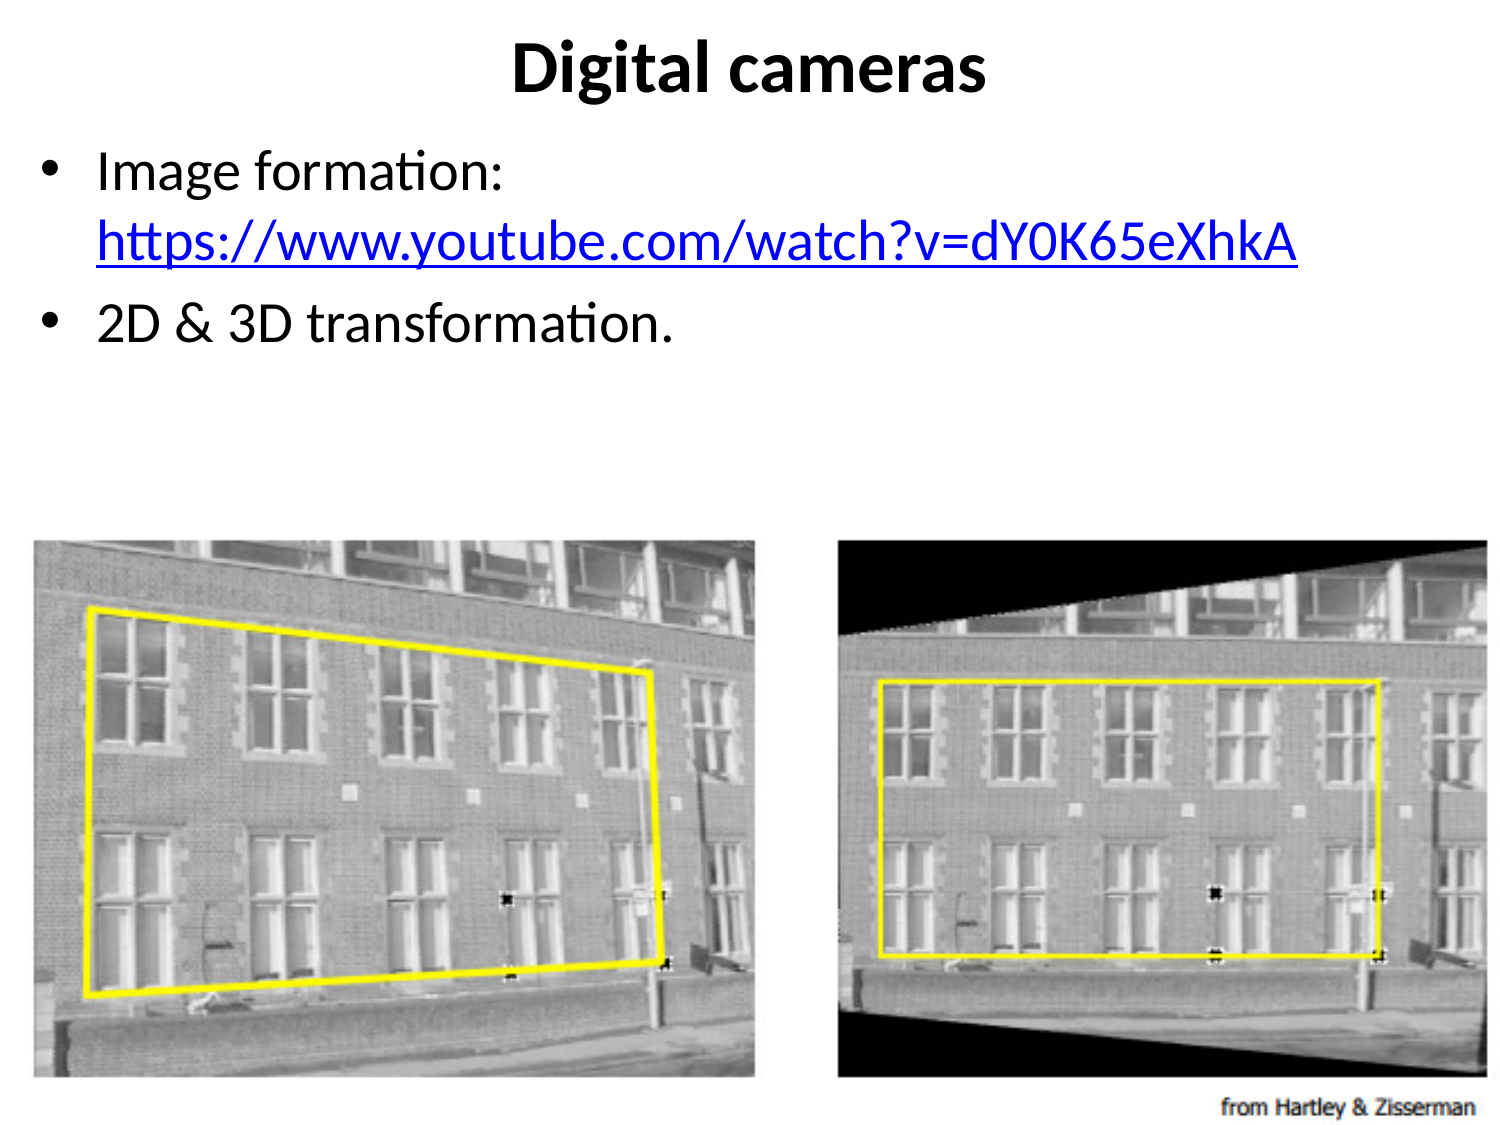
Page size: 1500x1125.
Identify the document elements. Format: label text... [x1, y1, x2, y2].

title Digital cameras [24, 0, 1475, 125]
list Image formation: https://www.youtube.com/watch?v=dY0K65eXhkA 2D & 3D transformation. [24, 125, 1475, 521]
picture [12, 523, 1499, 1125]
